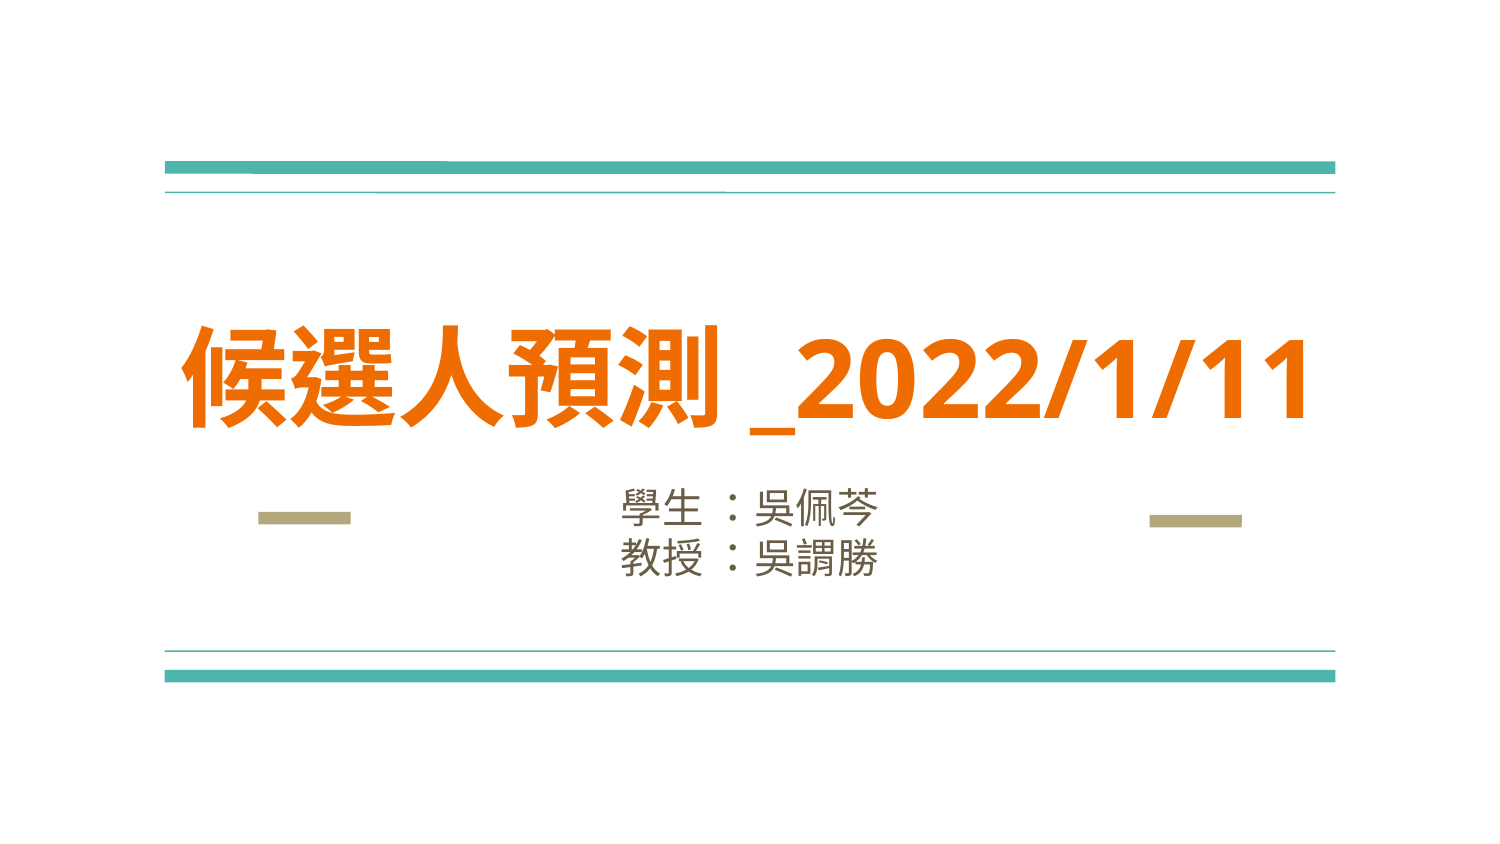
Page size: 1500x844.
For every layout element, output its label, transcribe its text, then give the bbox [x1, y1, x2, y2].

text_box 學生 ：吳佩芩 教授 ：吳謂勝 [350, 467, 1150, 598]
text_box 候選人預測_2022/1/11 [164, 287, 1336, 455]
